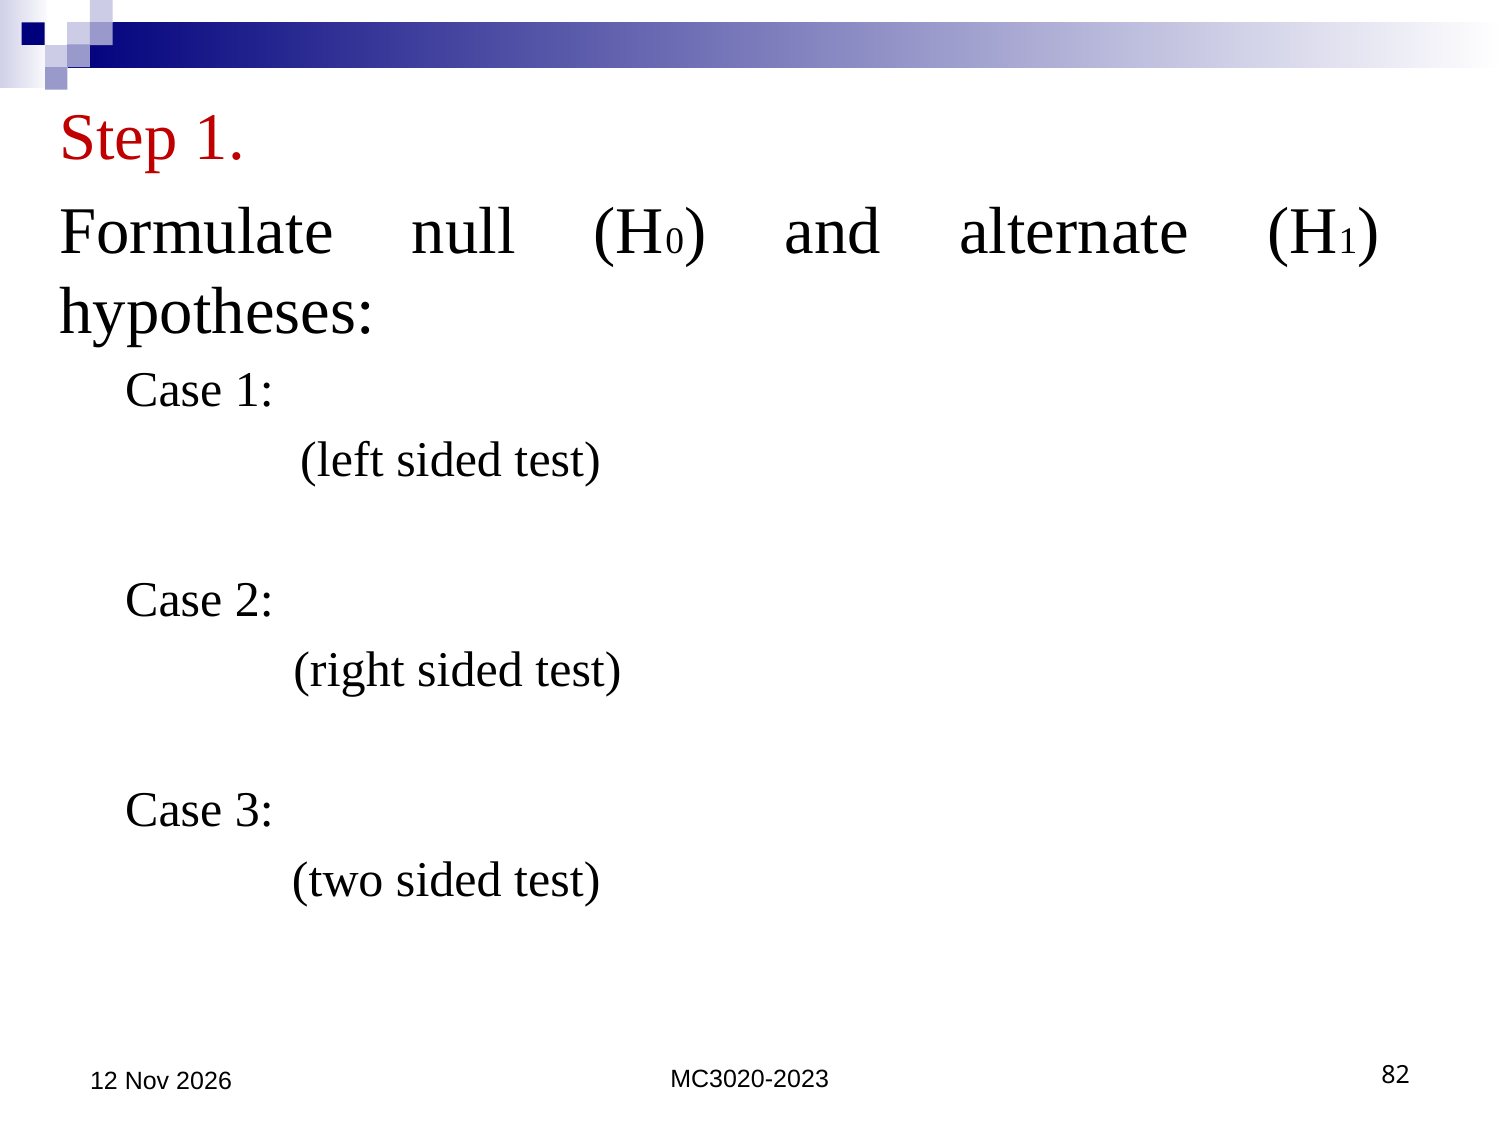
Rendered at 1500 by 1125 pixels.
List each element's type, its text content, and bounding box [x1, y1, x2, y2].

slide_number 82 [1074, 1025, 1425, 1100]
footer MC3020-2023 [512, 1025, 988, 1100]
slide_number 14-Jul-25 [75, 1024, 425, 1103]
